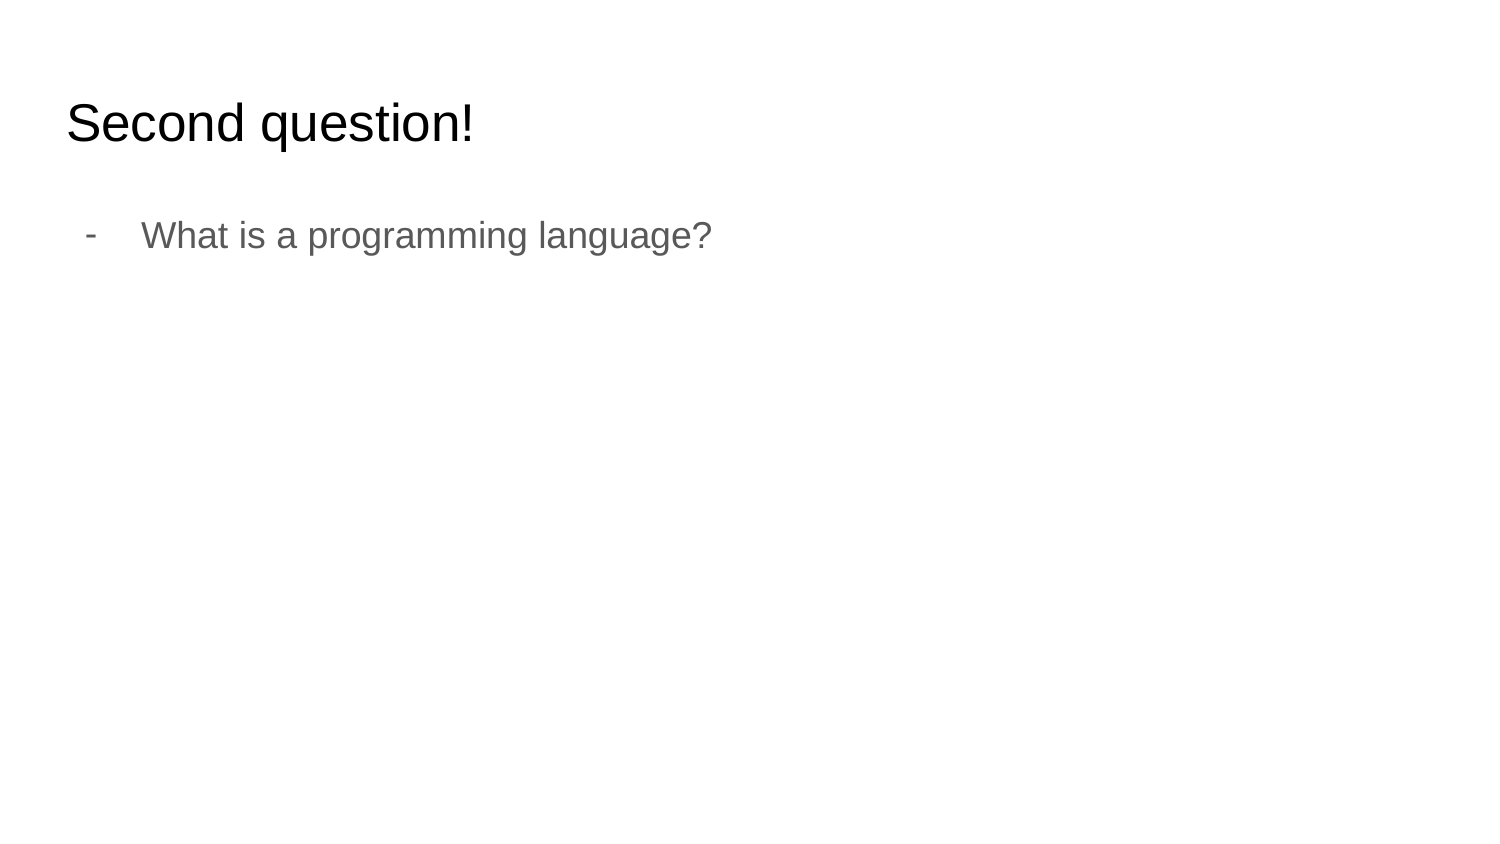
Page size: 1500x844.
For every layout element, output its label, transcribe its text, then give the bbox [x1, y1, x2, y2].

list What is a programming language? [51, 189, 1449, 750]
title Second question! [51, 72, 1449, 167]
